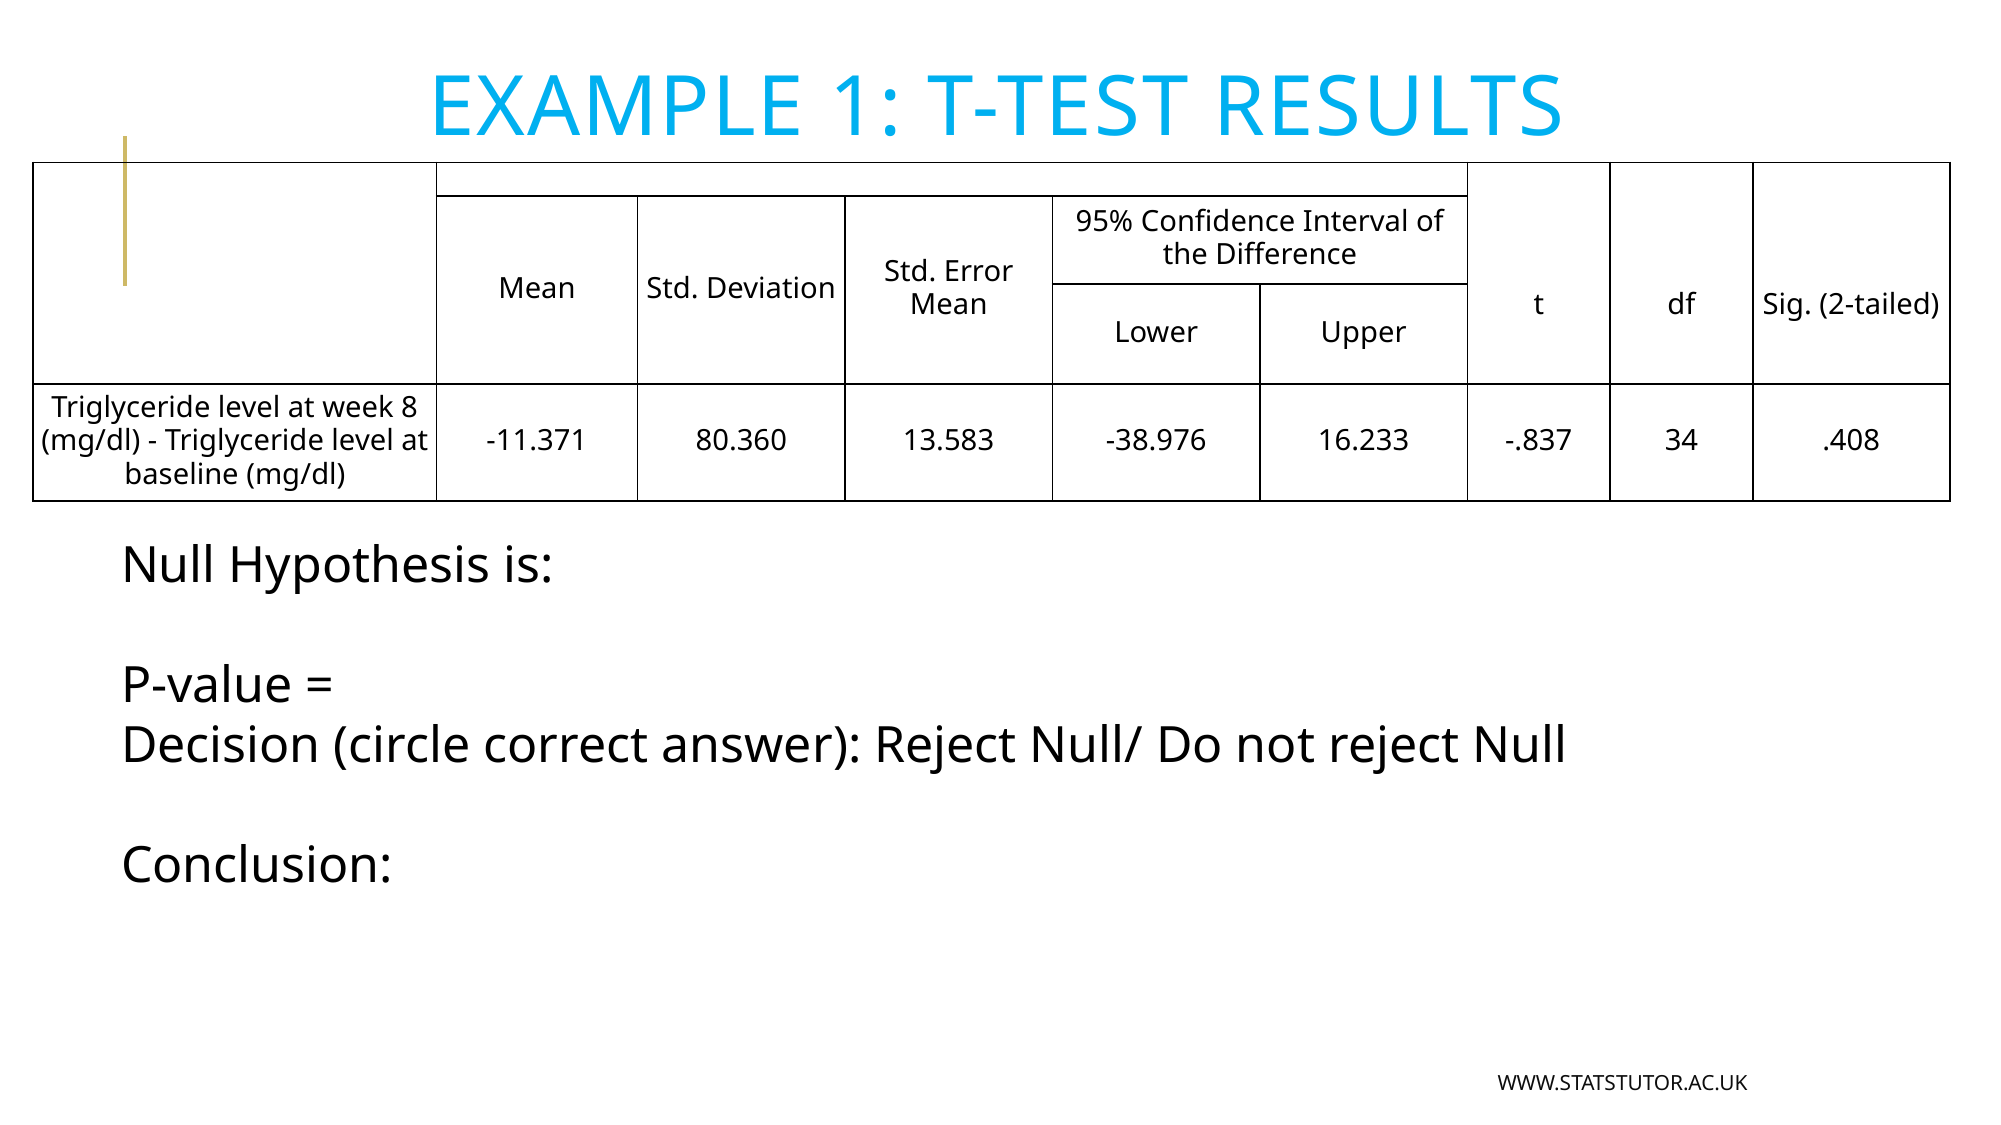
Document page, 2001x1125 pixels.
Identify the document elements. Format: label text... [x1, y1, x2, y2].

text_box Null Hypothesis is: P-value = Decision (circle correct answer): Reject Null/ Do not reject Null Conclusion: [106, 524, 1857, 900]
table_cell -11.371 [437, 385, 637, 500]
table_cell .408 [1754, 385, 1949, 500]
table_cell Std. Error Mean [846, 197, 1052, 383]
table_header t [1468, 163, 1609, 383]
table_header [34, 163, 436, 383]
table_cell Mean [437, 197, 637, 383]
table_cell -.837 [1468, 385, 1609, 500]
table_cell 80.360 [638, 385, 844, 500]
table_header [437, 163, 1467, 195]
footer www.statstutor.ac.uk [794, 1061, 1763, 1107]
title Example 1: t-Test Results [127, 47, 1867, 162]
table_header df [1611, 163, 1752, 383]
table_cell Lower [1053, 285, 1259, 383]
table_cell -38.976 [1053, 385, 1259, 500]
table_cell Std. Deviation [638, 197, 844, 383]
table_cell 34 [1611, 385, 1752, 500]
table_cell 16.233 [1261, 385, 1467, 500]
table_cell 95% Confidence Interval of the Difference [1053, 197, 1467, 283]
table_header Sig. (2-tailed) [1754, 163, 1949, 383]
table_cell Triglyceride level at week 8 (mg/dl) - Triglyceride level at baseline (mg/dl) [34, 385, 436, 500]
table_cell Upper [1261, 285, 1467, 383]
table_cell 13.583 [846, 385, 1052, 500]
